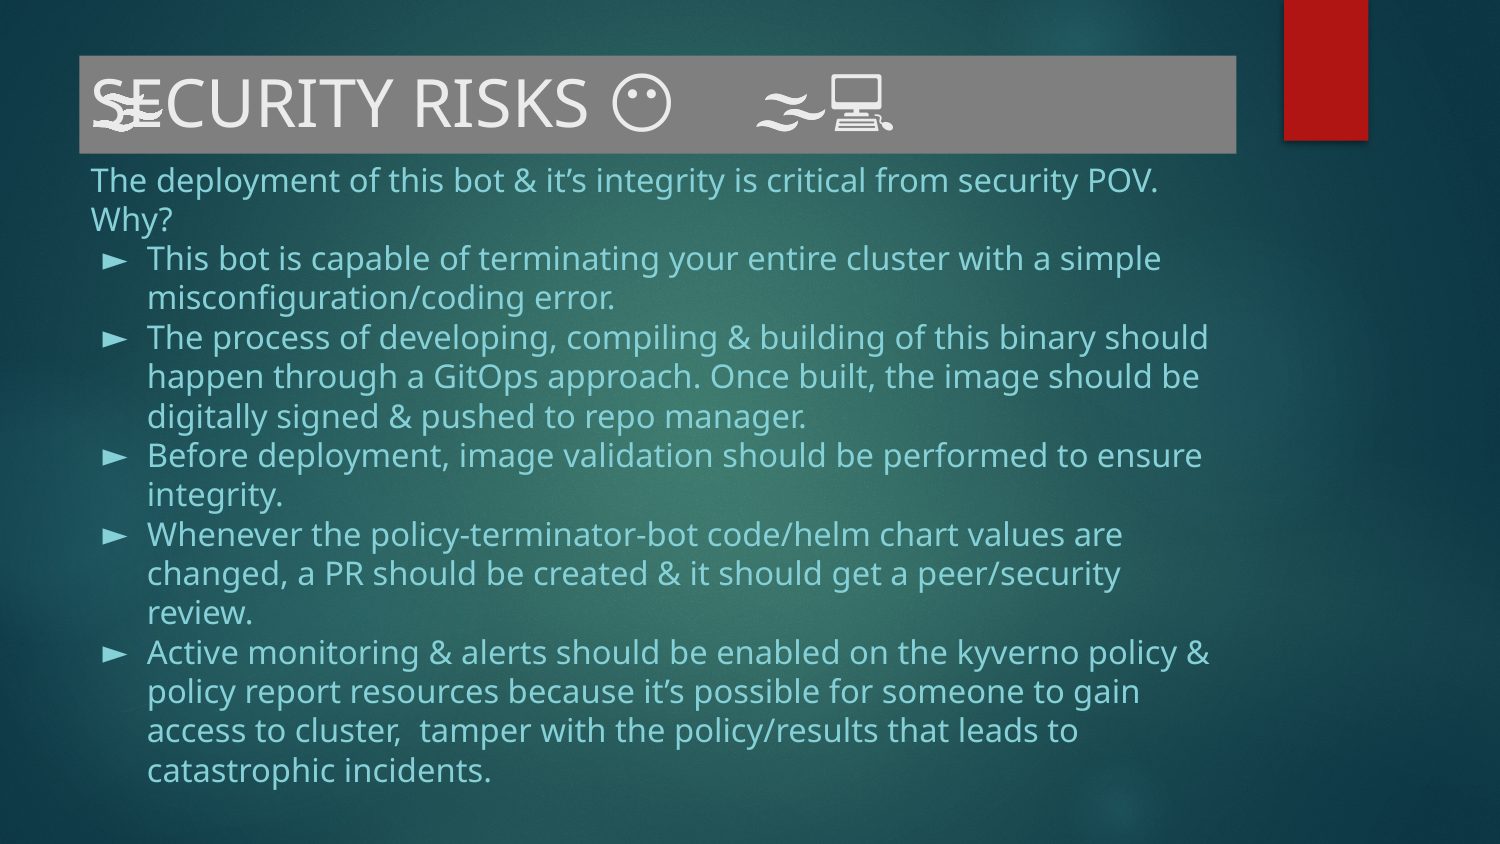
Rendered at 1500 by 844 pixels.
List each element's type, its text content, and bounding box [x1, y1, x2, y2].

list The deployment of this bot & it’s integrity is critical from security POV. Why? This bot is capable of terminating your entire cluster with a simple misconfiguration/coding error. The process of developing, compiling & building of this binary should happen through a GitOps approach. Once built, the image should be digitally signed & pushed to repo manager. Before deployment, image validation should be performed to ensure integrity. Whenever the policy-terminator-bot code/helm chart values are changed, a PR should be created & it should get a peer/security review. Active monitoring & alerts should be enabled on the kyverno policy & policy report resources because it’s possible for someone to gain access to cluster, tamper with the policy/results that leads to catastrophic incidents. [79, 153, 1237, 801]
title SECURITY RISKS 😶‍🌫️💻 [79, 55, 1237, 153]
picture [0, 0, 1500, 844]
